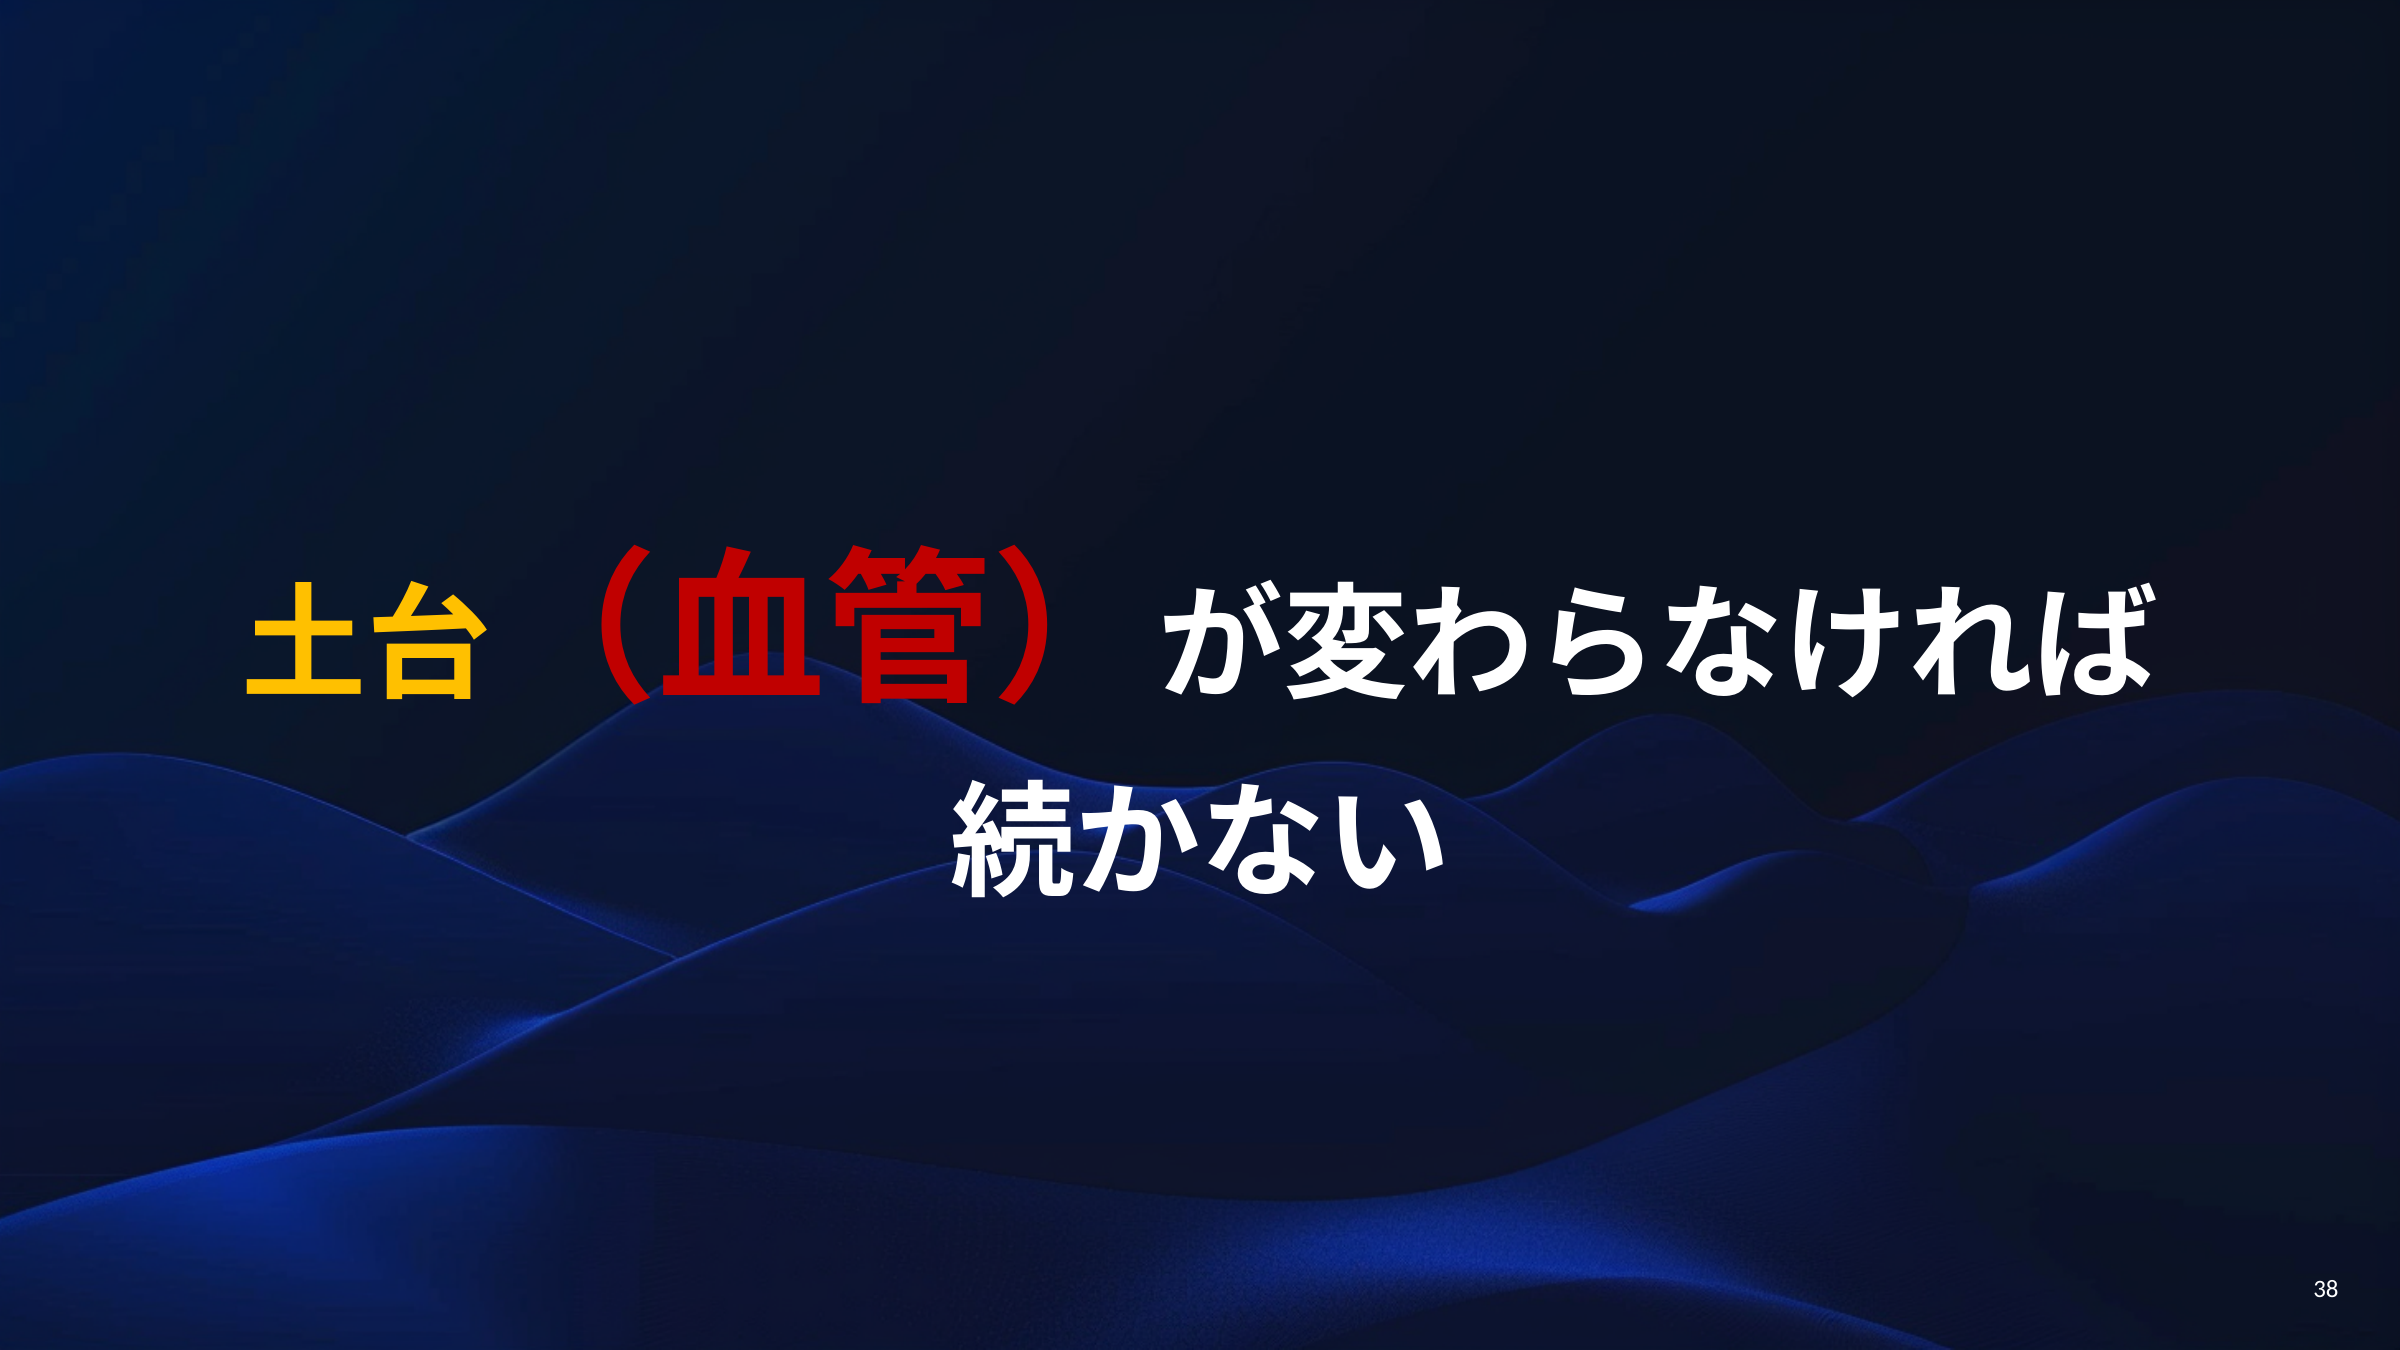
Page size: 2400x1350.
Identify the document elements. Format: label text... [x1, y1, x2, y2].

text_box 土台（血管）が変わらなければ 続かない [285, 626, 2115, 722]
picture [0, 0, 2400, 1350]
slide_number 38 [1813, 1251, 2354, 1324]
